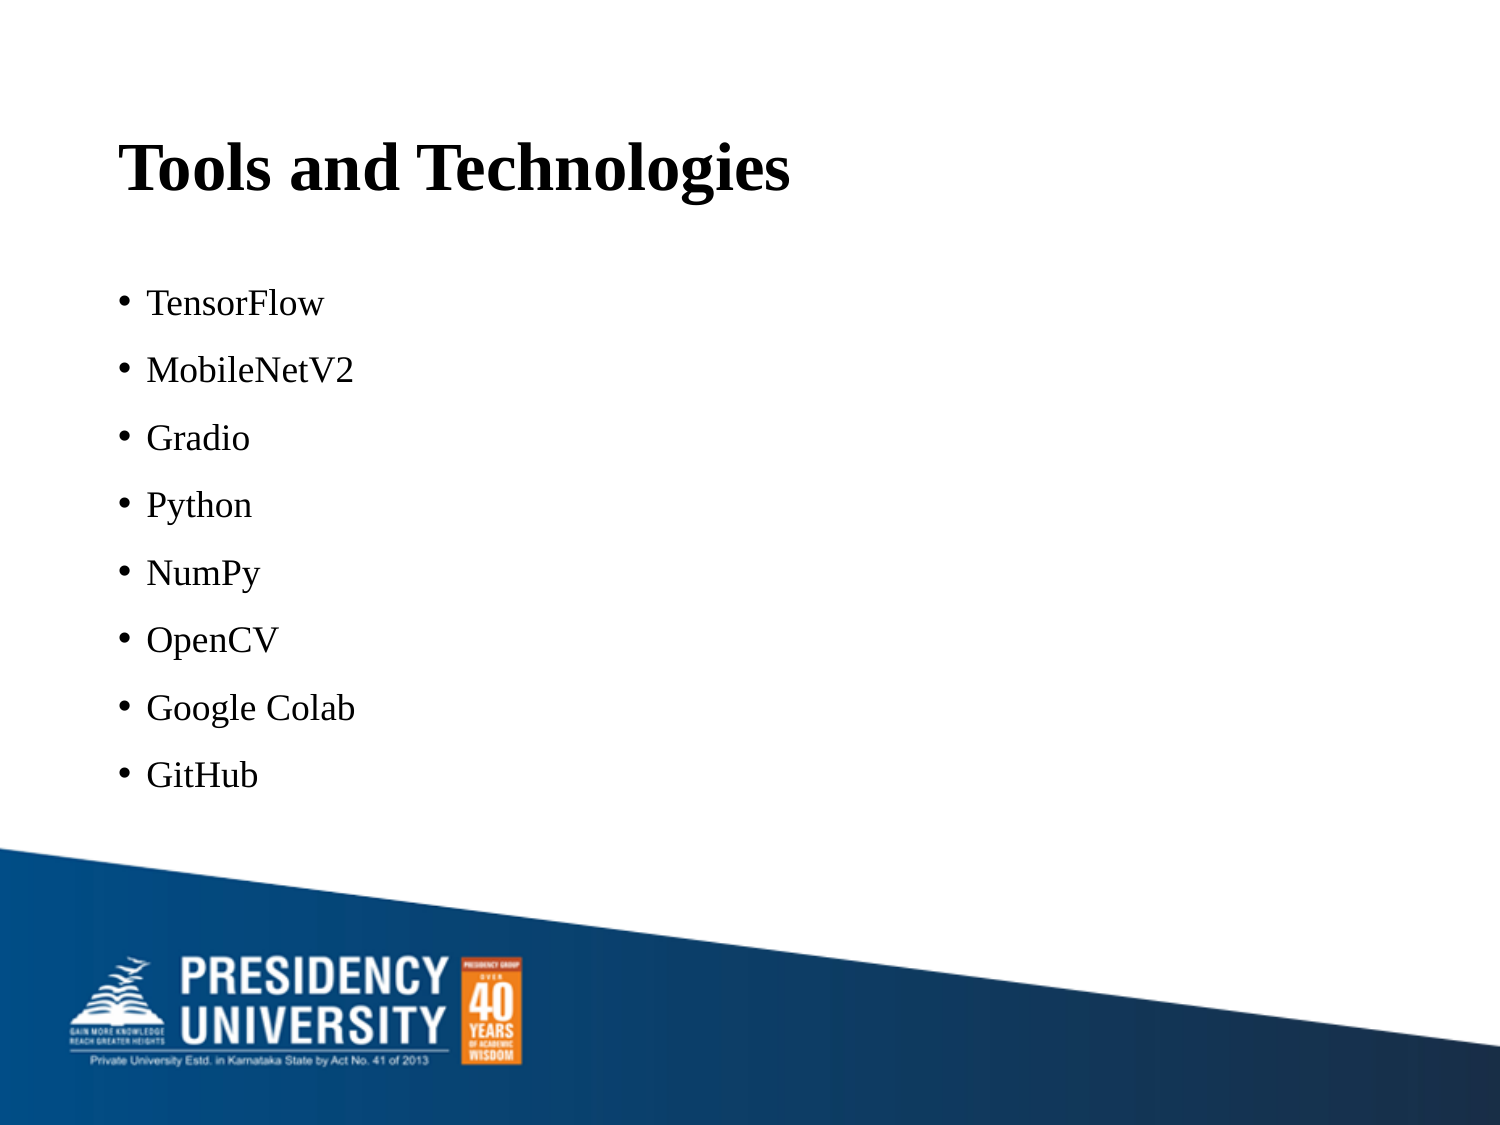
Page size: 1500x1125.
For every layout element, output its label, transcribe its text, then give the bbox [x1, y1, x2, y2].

list TensorFlow MobileNetV2 Gradio Python NumPy OpenCV Google Colab GitHub [103, 199, 374, 852]
picture [0, 845, 1500, 1125]
title Tools and Technologies [103, 59, 1397, 278]
